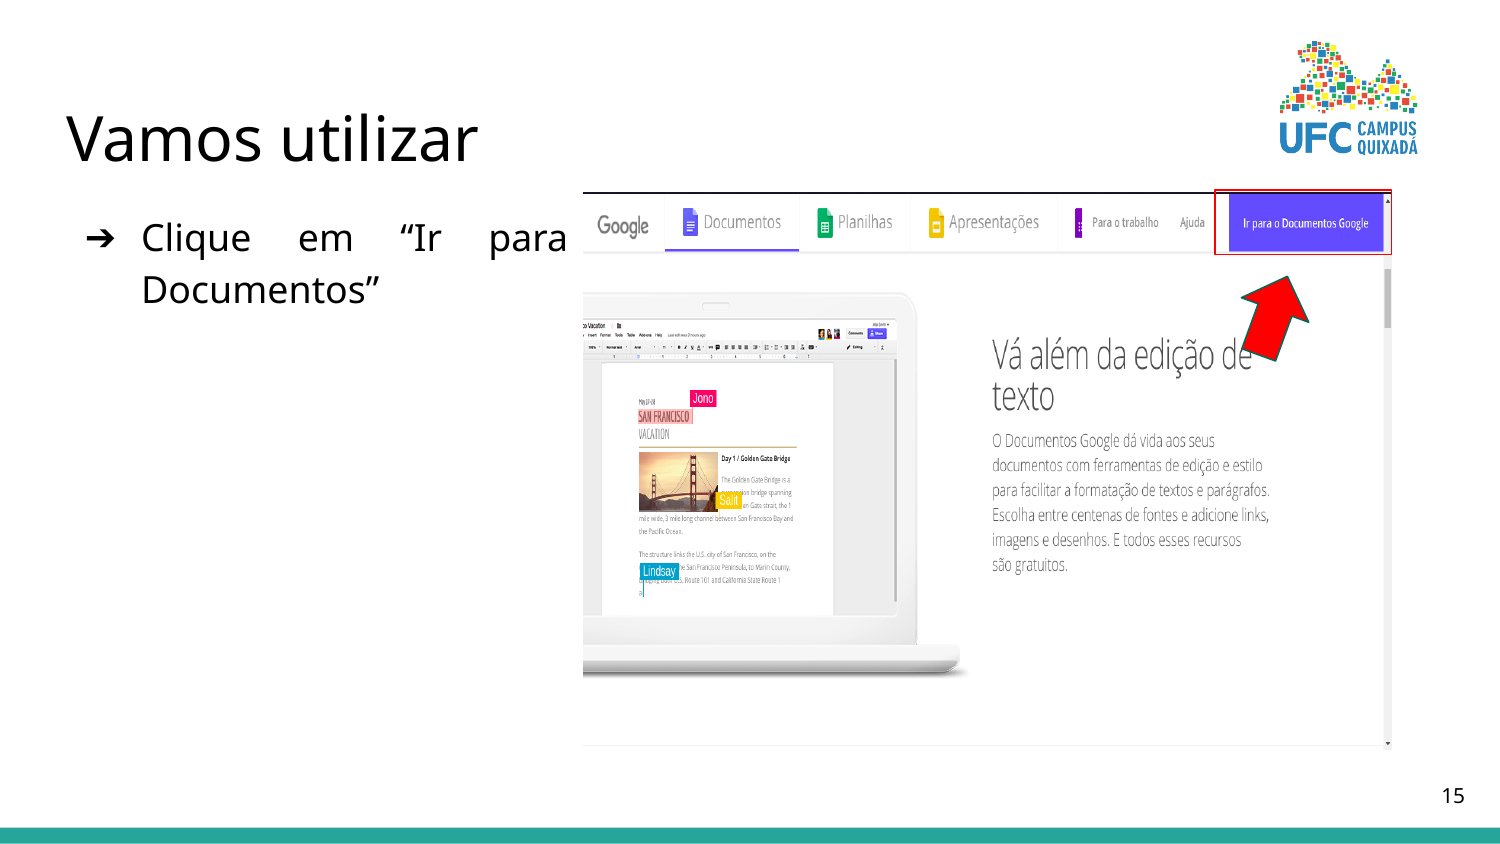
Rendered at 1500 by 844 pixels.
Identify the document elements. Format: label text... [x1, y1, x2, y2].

title Vamos utilizar [51, 72, 1449, 174]
picture [1236, 19, 1456, 175]
slide_number ‹#› [1389, 764, 1480, 830]
list Clique em “Ir para Documentos” [51, 192, 581, 750]
picture [583, 191, 1392, 750]
